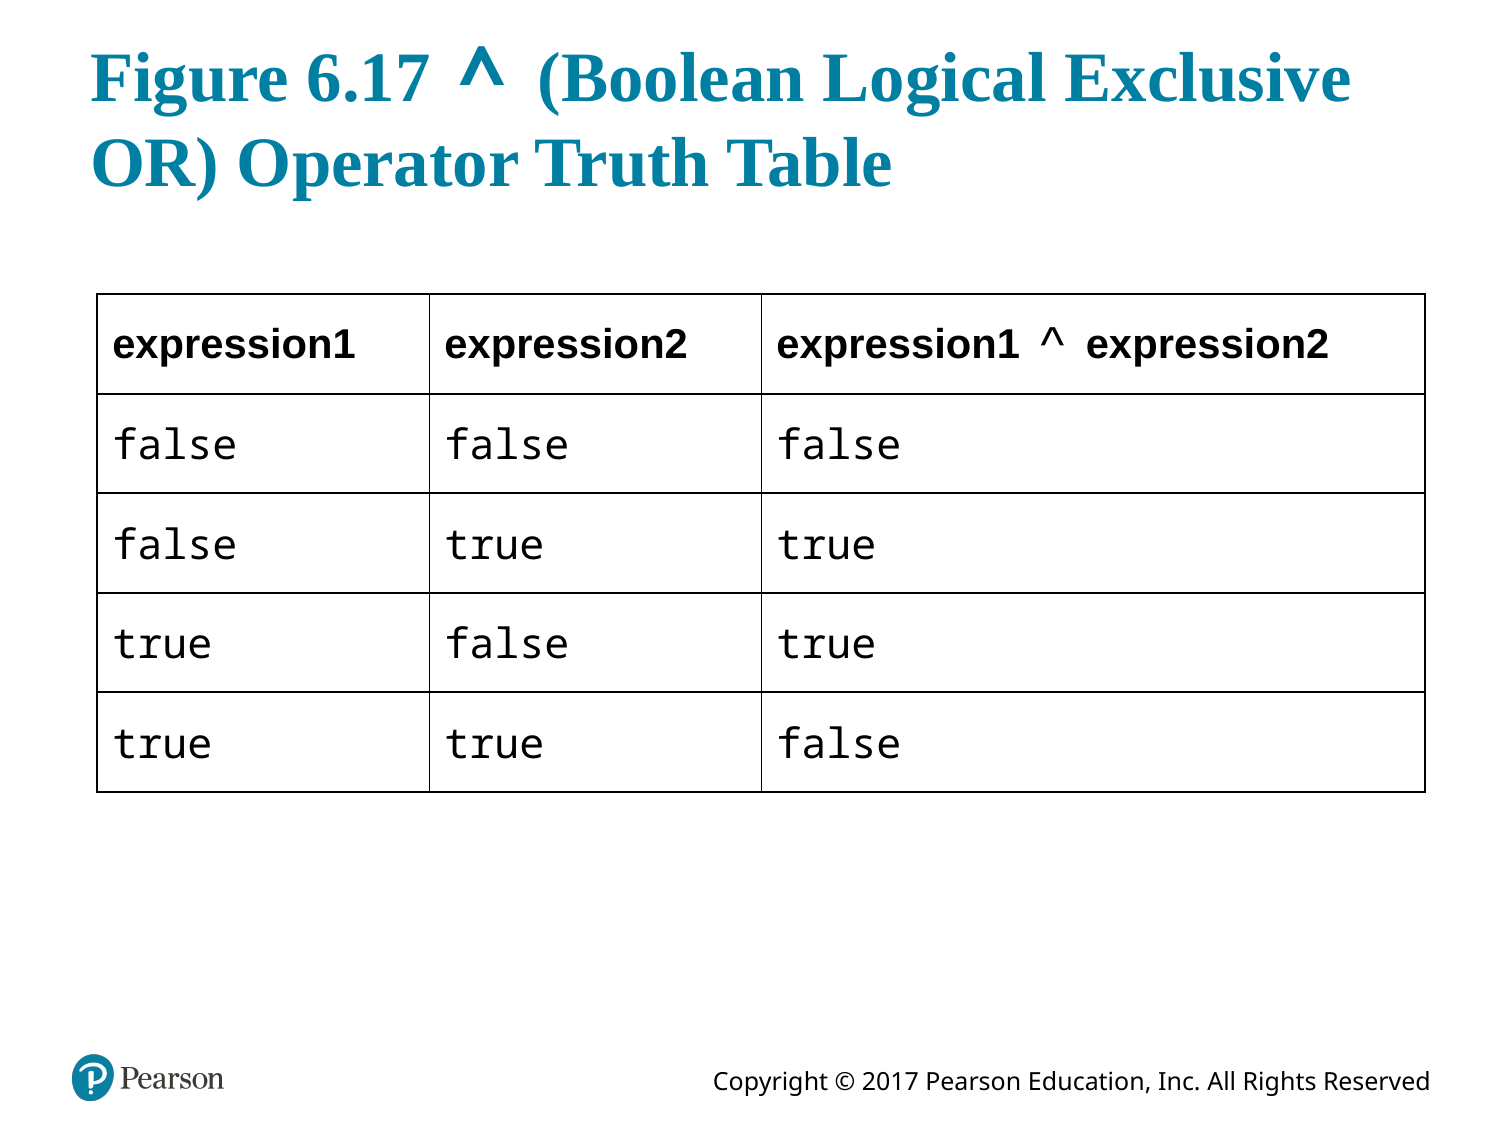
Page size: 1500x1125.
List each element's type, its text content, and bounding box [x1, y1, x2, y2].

table_cell false [430, 395, 761, 492]
table_header expression1 Caret expression2 [762, 295, 1424, 393]
table_header expression1 [98, 295, 429, 393]
table_cell false [762, 395, 1424, 492]
table_cell true [98, 693, 429, 791]
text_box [1032, 315, 1072, 372]
table_cell true [98, 594, 429, 691]
table_header expression2 [430, 295, 761, 393]
table_cell false [98, 395, 429, 492]
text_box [446, 36, 519, 124]
table_cell false [430, 594, 761, 691]
table_cell true [430, 494, 761, 592]
picture [80, 1063, 106, 1088]
table_cell false [762, 693, 1424, 791]
table_cell true [762, 594, 1424, 691]
table_cell true [430, 693, 761, 791]
picture [72, 1087, 83, 1101]
picture [98, 1054, 224, 1101]
table_cell false [98, 494, 429, 592]
title Figure 6.17 Caret (Boolean Logical Exclusive OR) Operator Truth Table [75, 35, 1425, 216]
table_cell true [762, 494, 1424, 592]
picture [72, 1054, 88, 1070]
